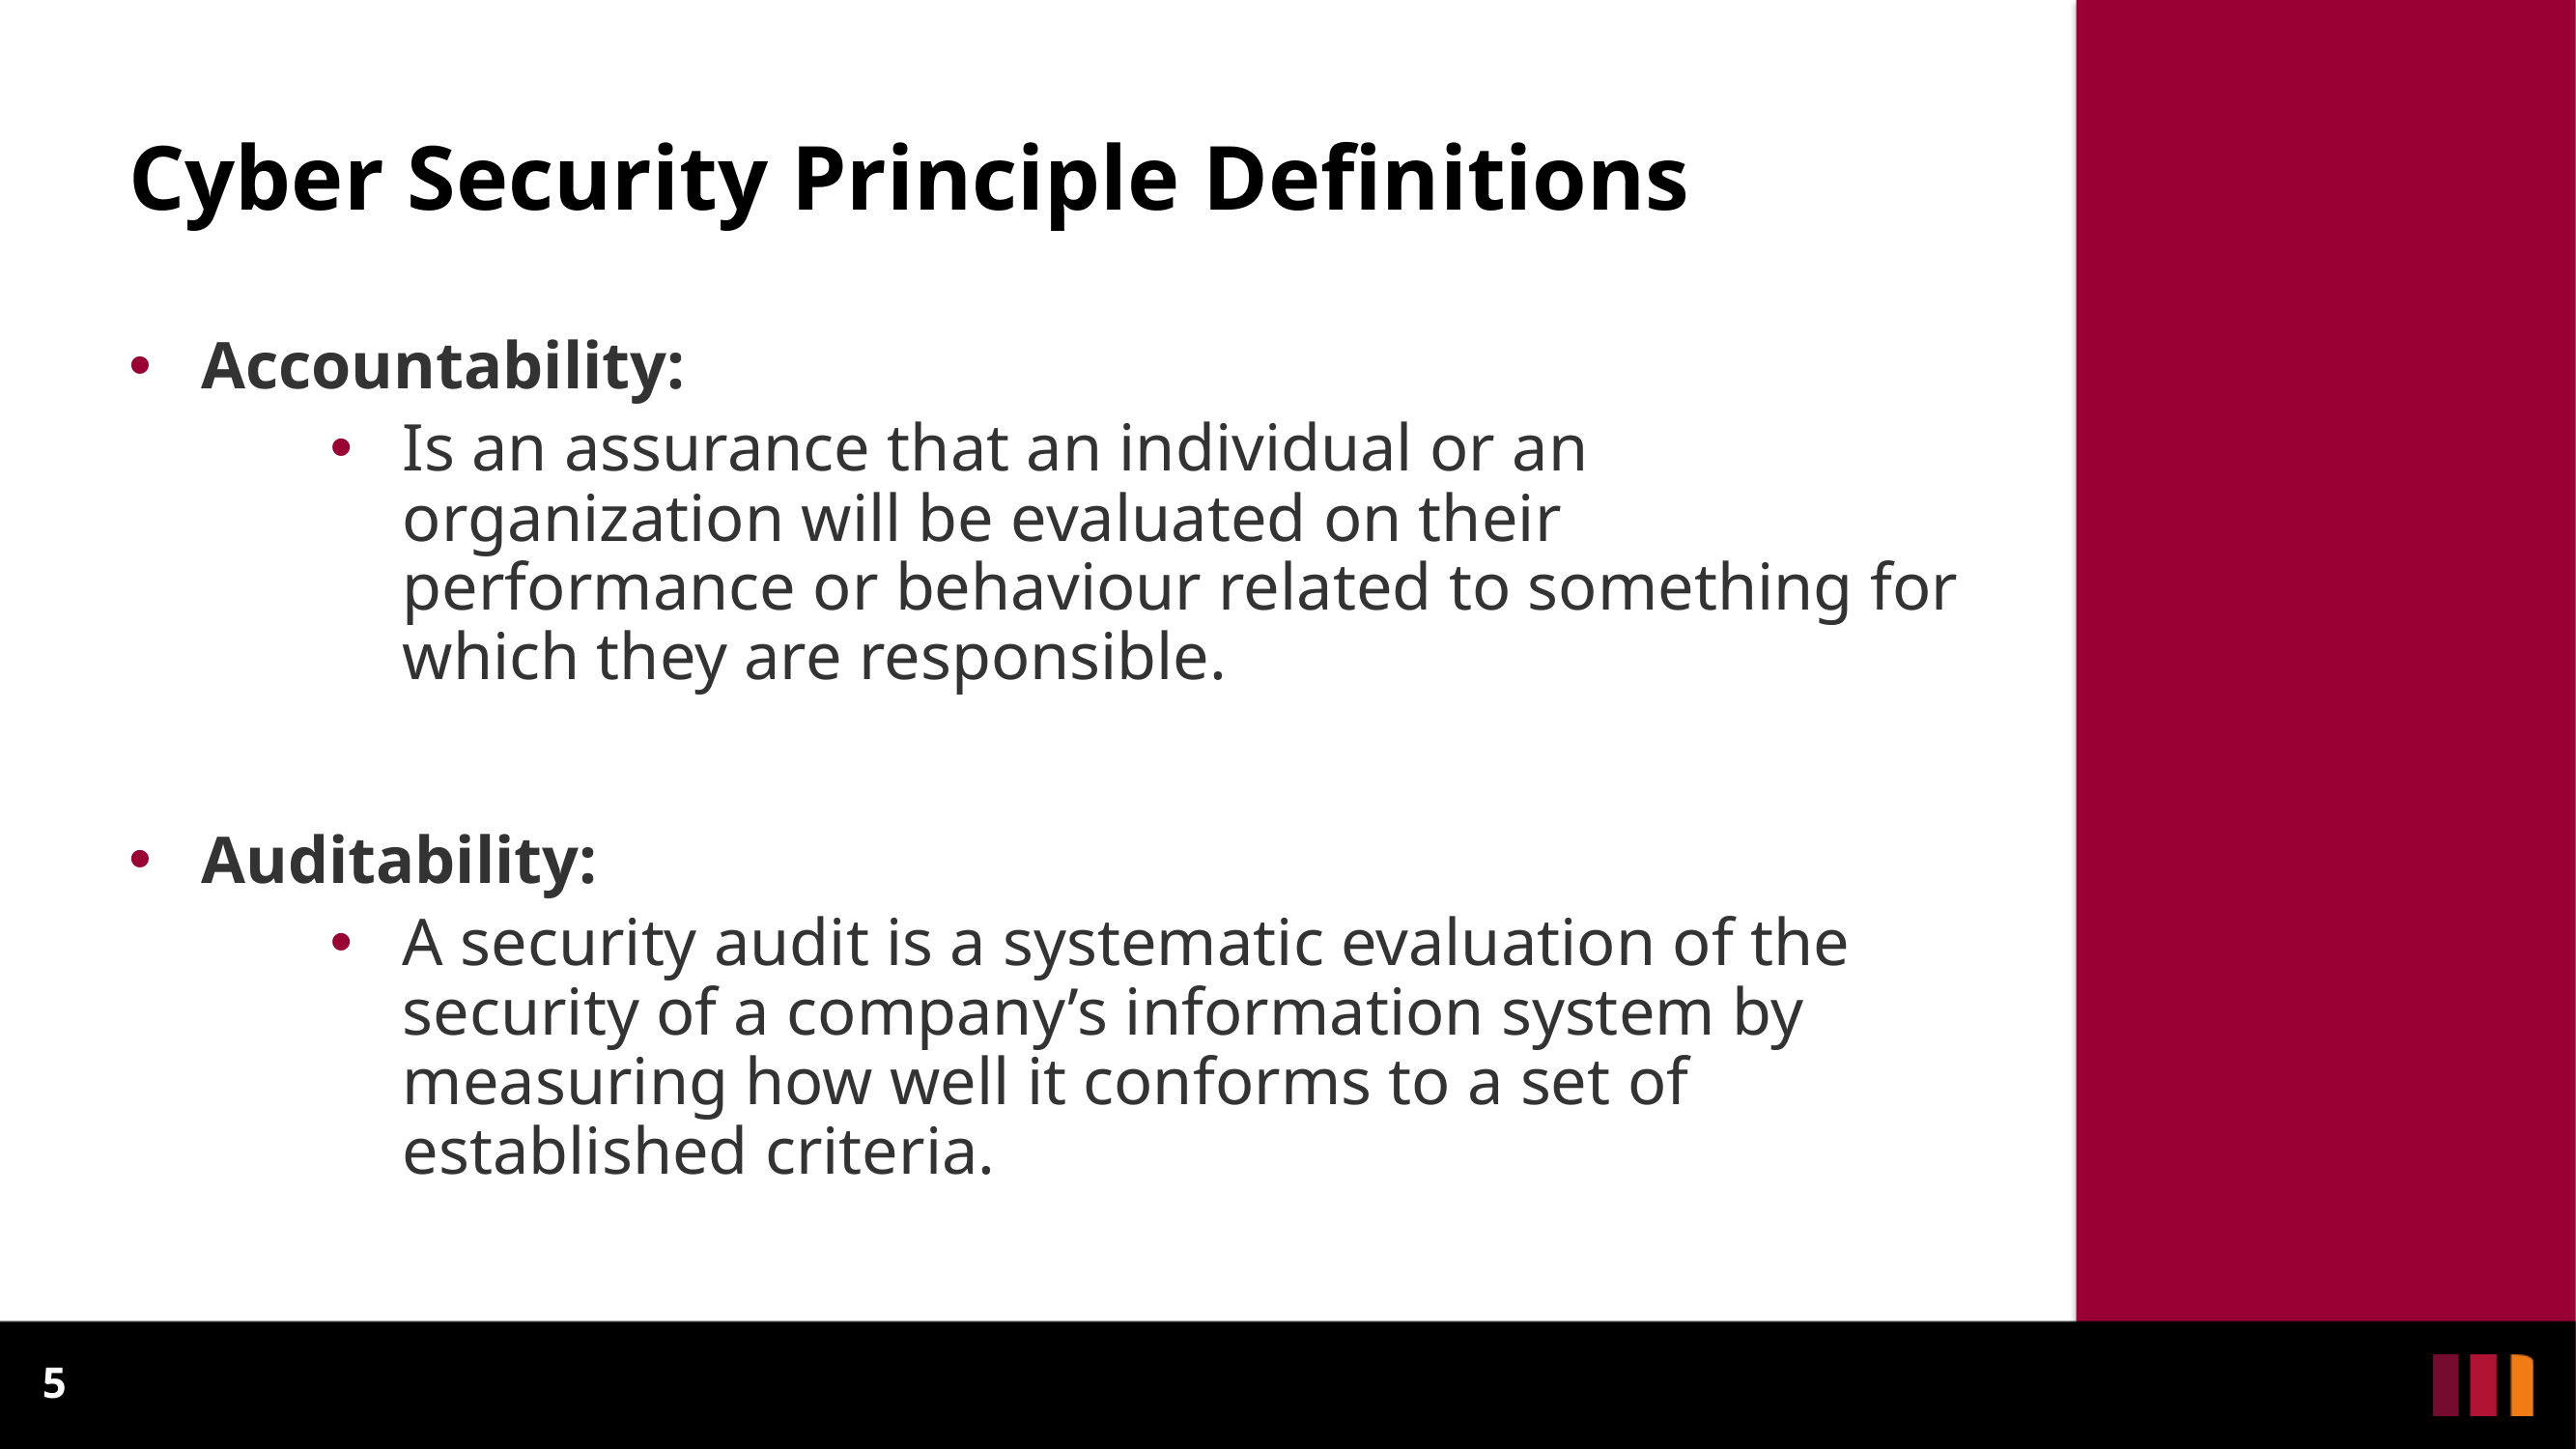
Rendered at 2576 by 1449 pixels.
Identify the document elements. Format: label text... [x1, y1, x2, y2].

slide_number 5 [42, 1346, 127, 1424]
list Accountability: Is an assurance that an individual or an organization will be evaluated on their performance or behaviour related to something for which they are responsible. Auditability: A security audit is a systematic evaluation of the security of a company’s information system by measuring how well it conforms to a set of established criteria. [128, 333, 1969, 1195]
title Cyber Security Principle Definitions [128, 122, 1907, 333]
